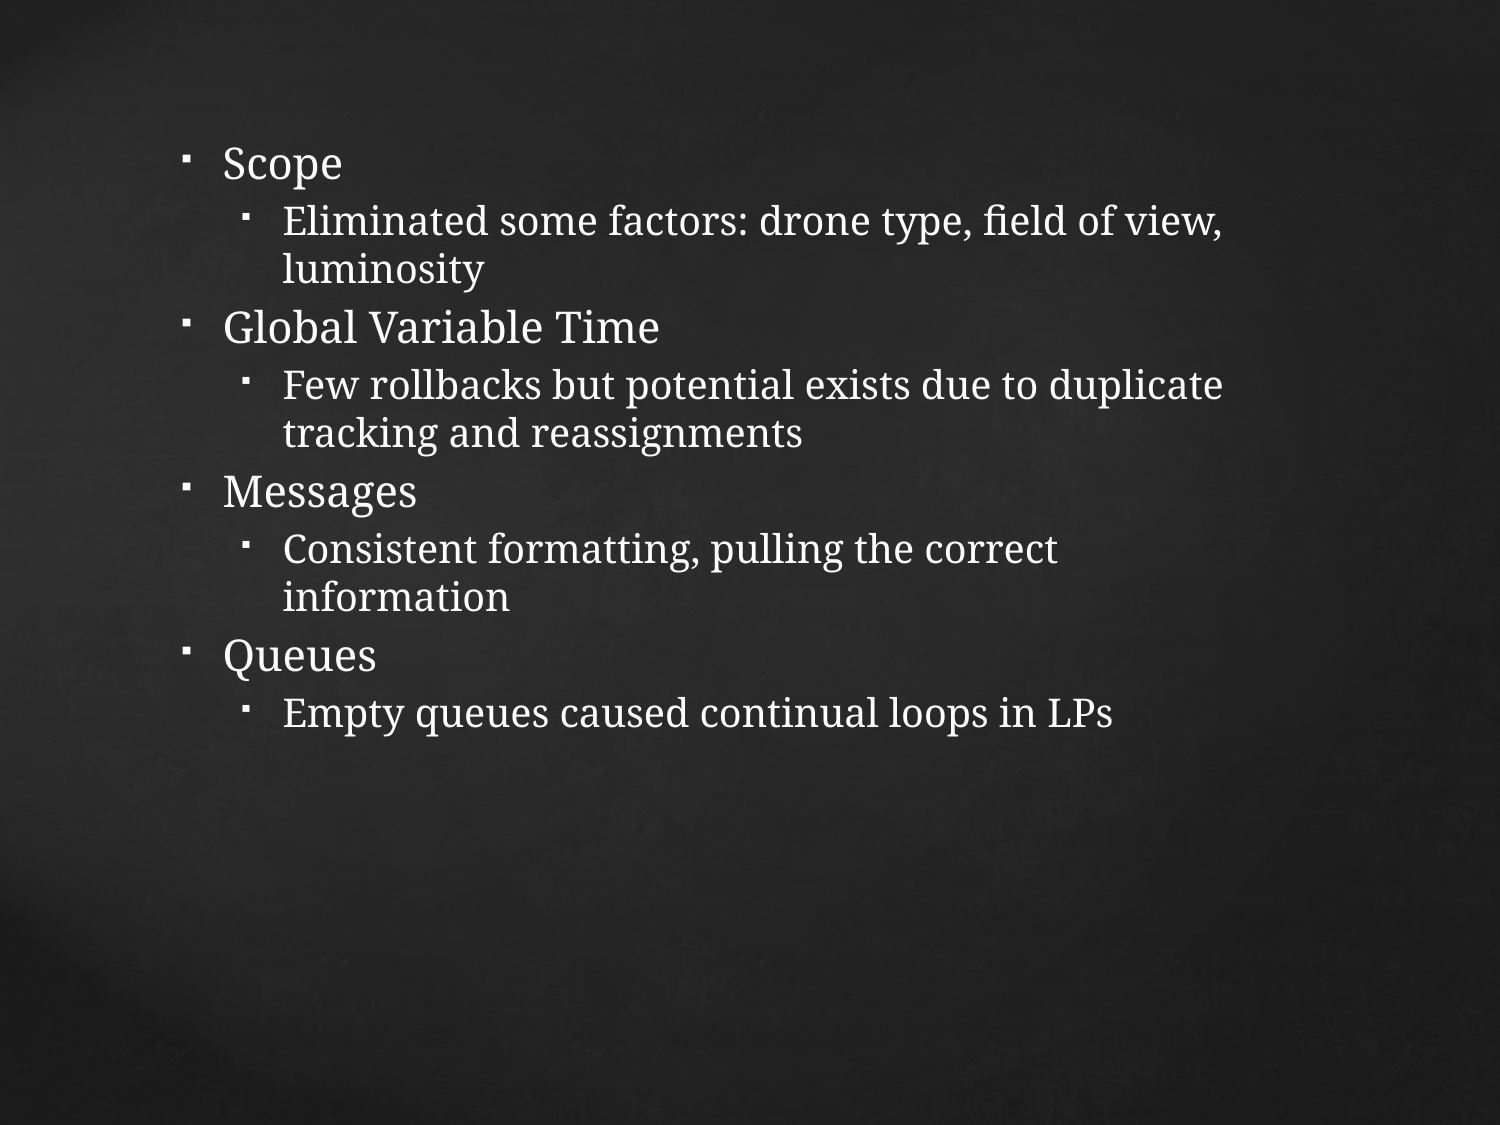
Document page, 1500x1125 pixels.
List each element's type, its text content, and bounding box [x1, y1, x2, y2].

list Scope Eliminated some factors: drone type, field of view, luminosity Global Variable Time Few rollbacks but potential exists due to duplicate tracking and reassignments Messages Consistent formatting, pulling the correct information Queues Empty queues caused continual loops in LPs [162, 108, 1313, 1013]
